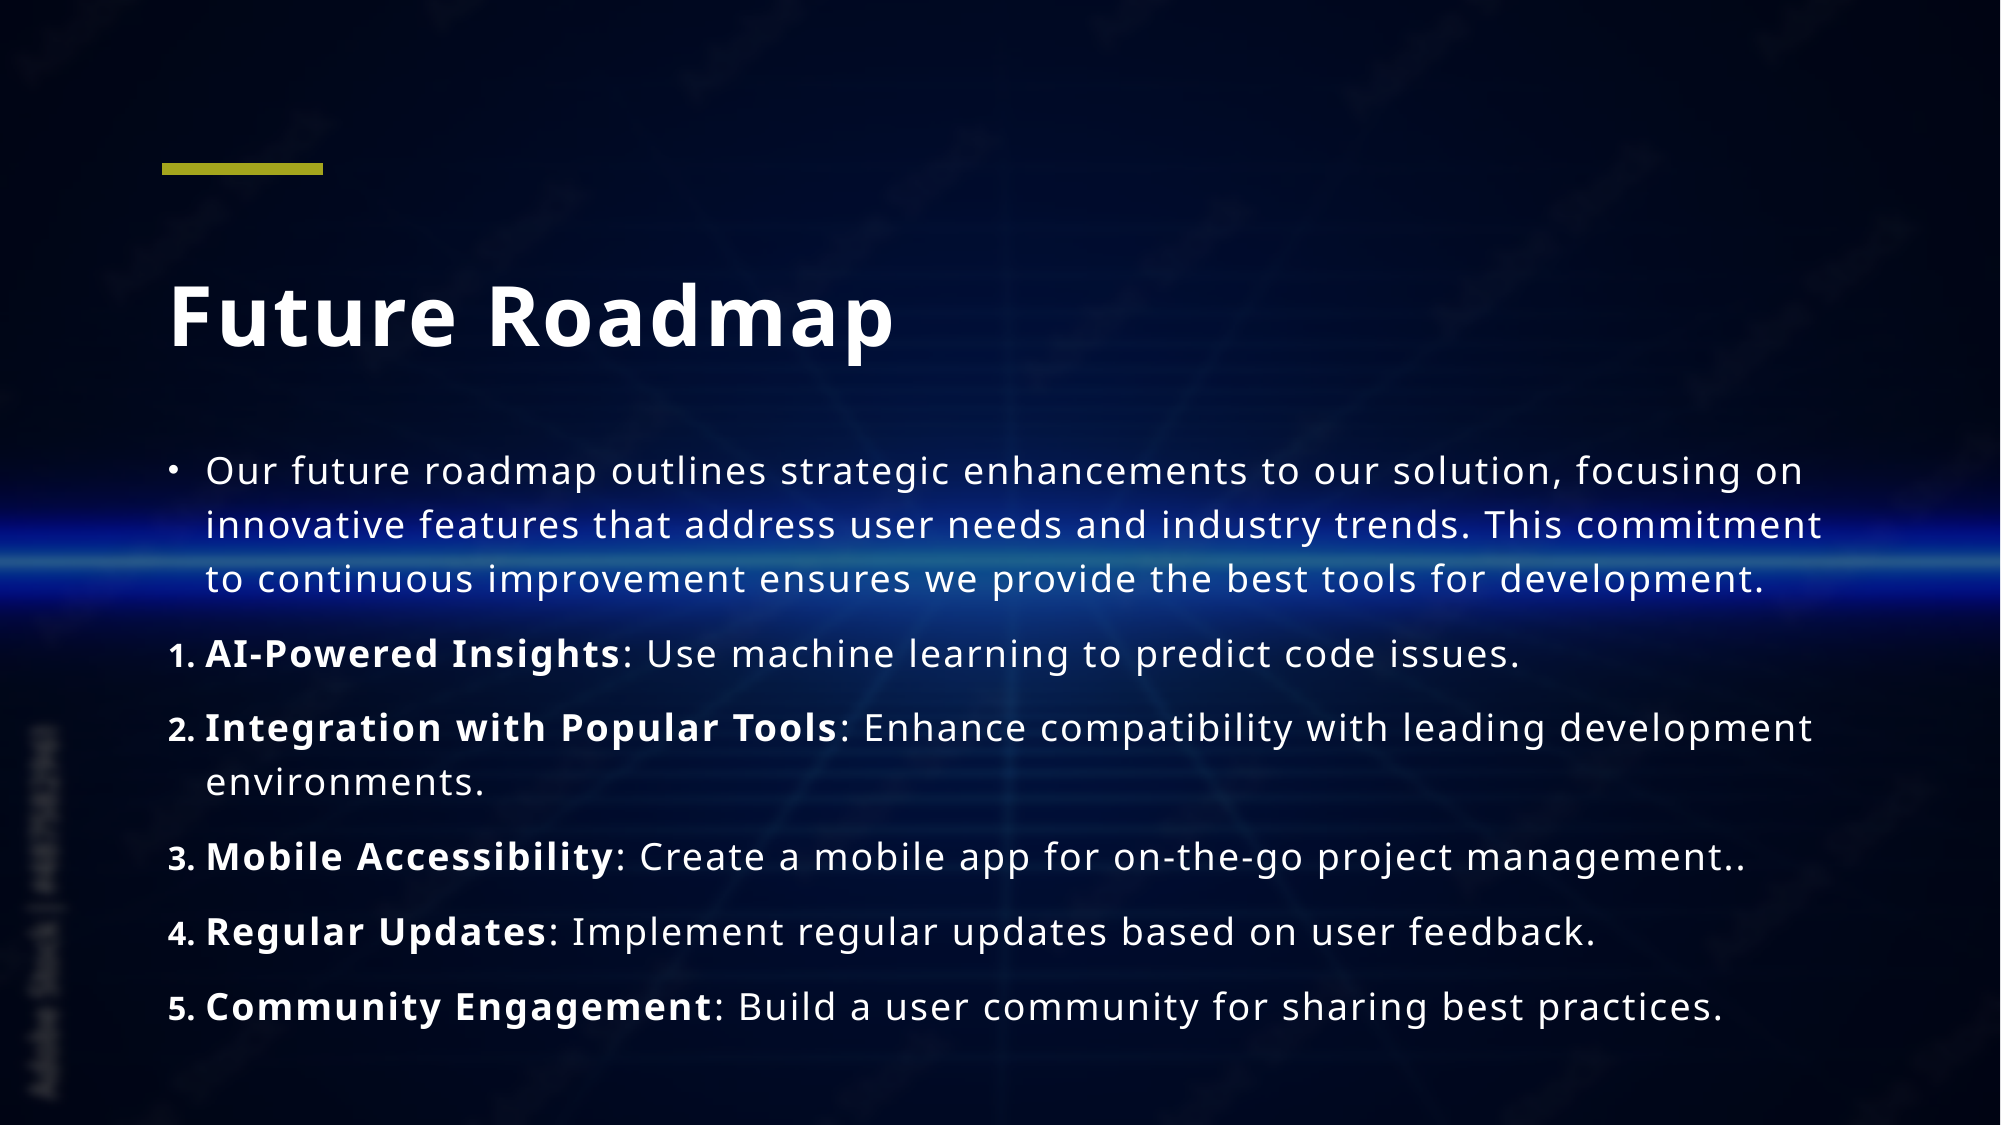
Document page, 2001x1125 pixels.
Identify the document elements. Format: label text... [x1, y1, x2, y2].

title Future Roadmap [150, 224, 2000, 420]
list Our future roadmap outlines strategic enhancements to our solution, focusing on innovative features that address user needs and industry trends. This commitment to continuous improvement ensures we provide the best tools for development. AI-Powered Insights: Use machine learning to predict code issues. Integration with Popular Tools: Enhance compatibility with leading development environments. Mobile Accessibility: Create a mobile app for on-the-go project management.. Regular Updates: Implement regular updates based on user feedback. Community Engagement: Build a user community for sharing best practices. [150, 419, 1850, 975]
picture [0, 0, 2001, 1125]
